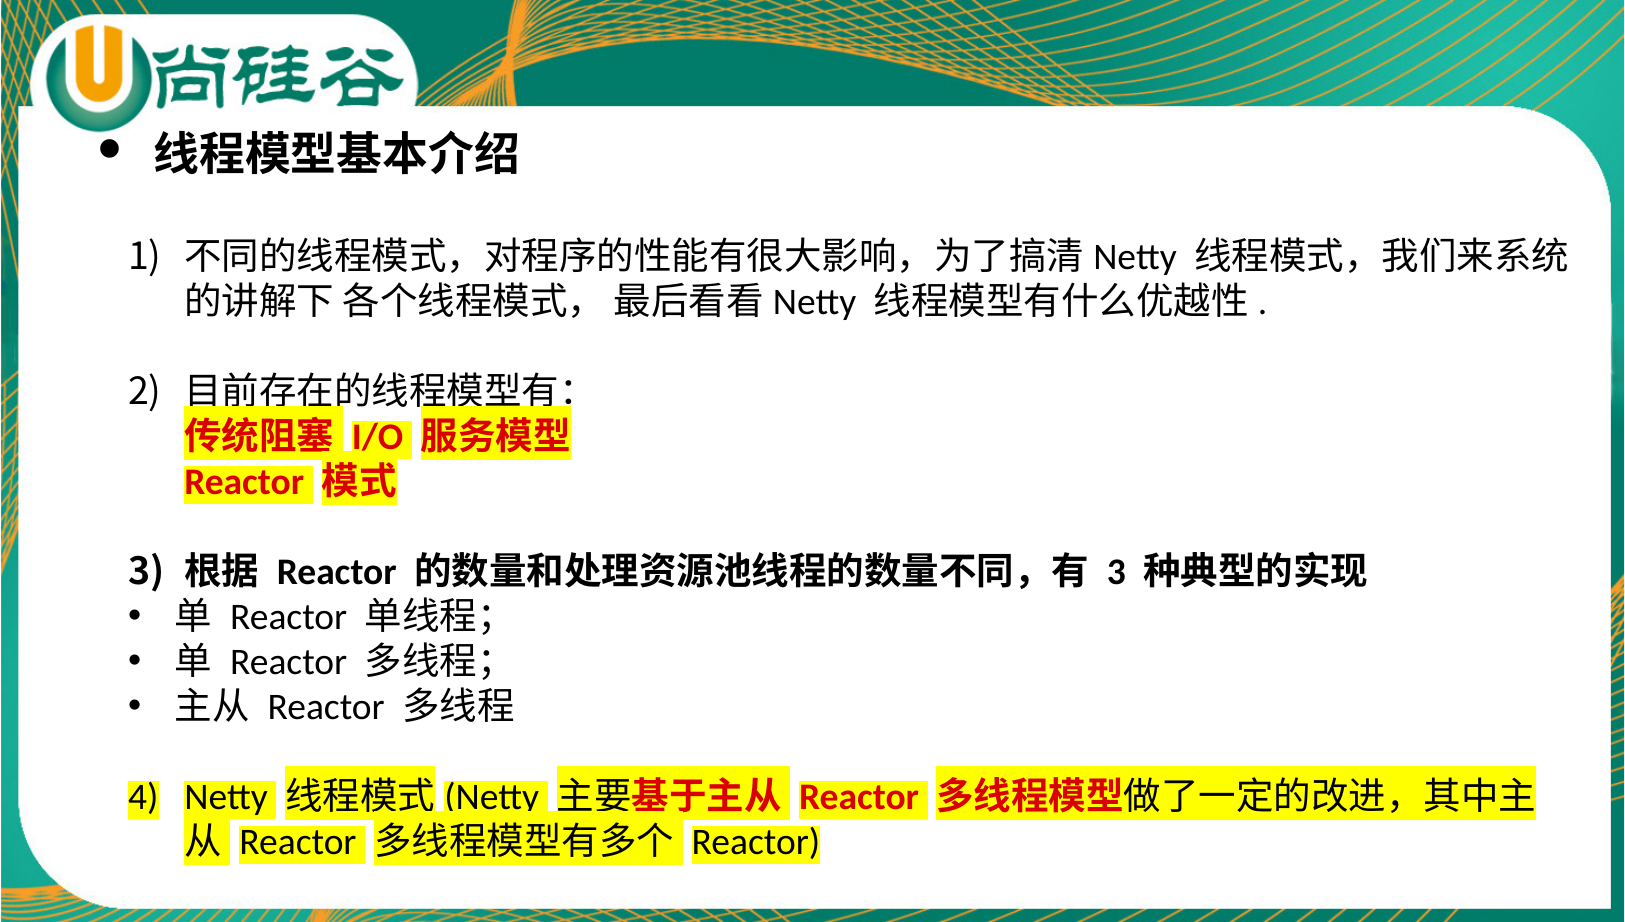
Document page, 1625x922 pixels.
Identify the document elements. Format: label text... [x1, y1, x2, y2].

text_box 不同的线程模式，对程序的性能有很大影响，为了搞清Netty 线程模式，我们来系统的讲解下 各个线程模式， 最后看看Netty 线程模型有什么优越性. 目前存在的线程模型有： 传统阻塞 I/O 服务模型 Reactor 模式 根据 Reactor 的数量和处理资源池线程的数量不同，有 3 种典型的实现 单 Reactor 单线程； 单 Reactor 多线程； 主从 Reactor 多线程 Netty 线程模式(Netty 主要基于主从 Reactor 多线程模型做了一定的改进，其中主从 Reactor 多线程模型有多个 Reactor) [113, 224, 1585, 922]
text_box 线程模型基本介绍 [82, 123, 1375, 188]
picture [0, 0, 1625, 922]
